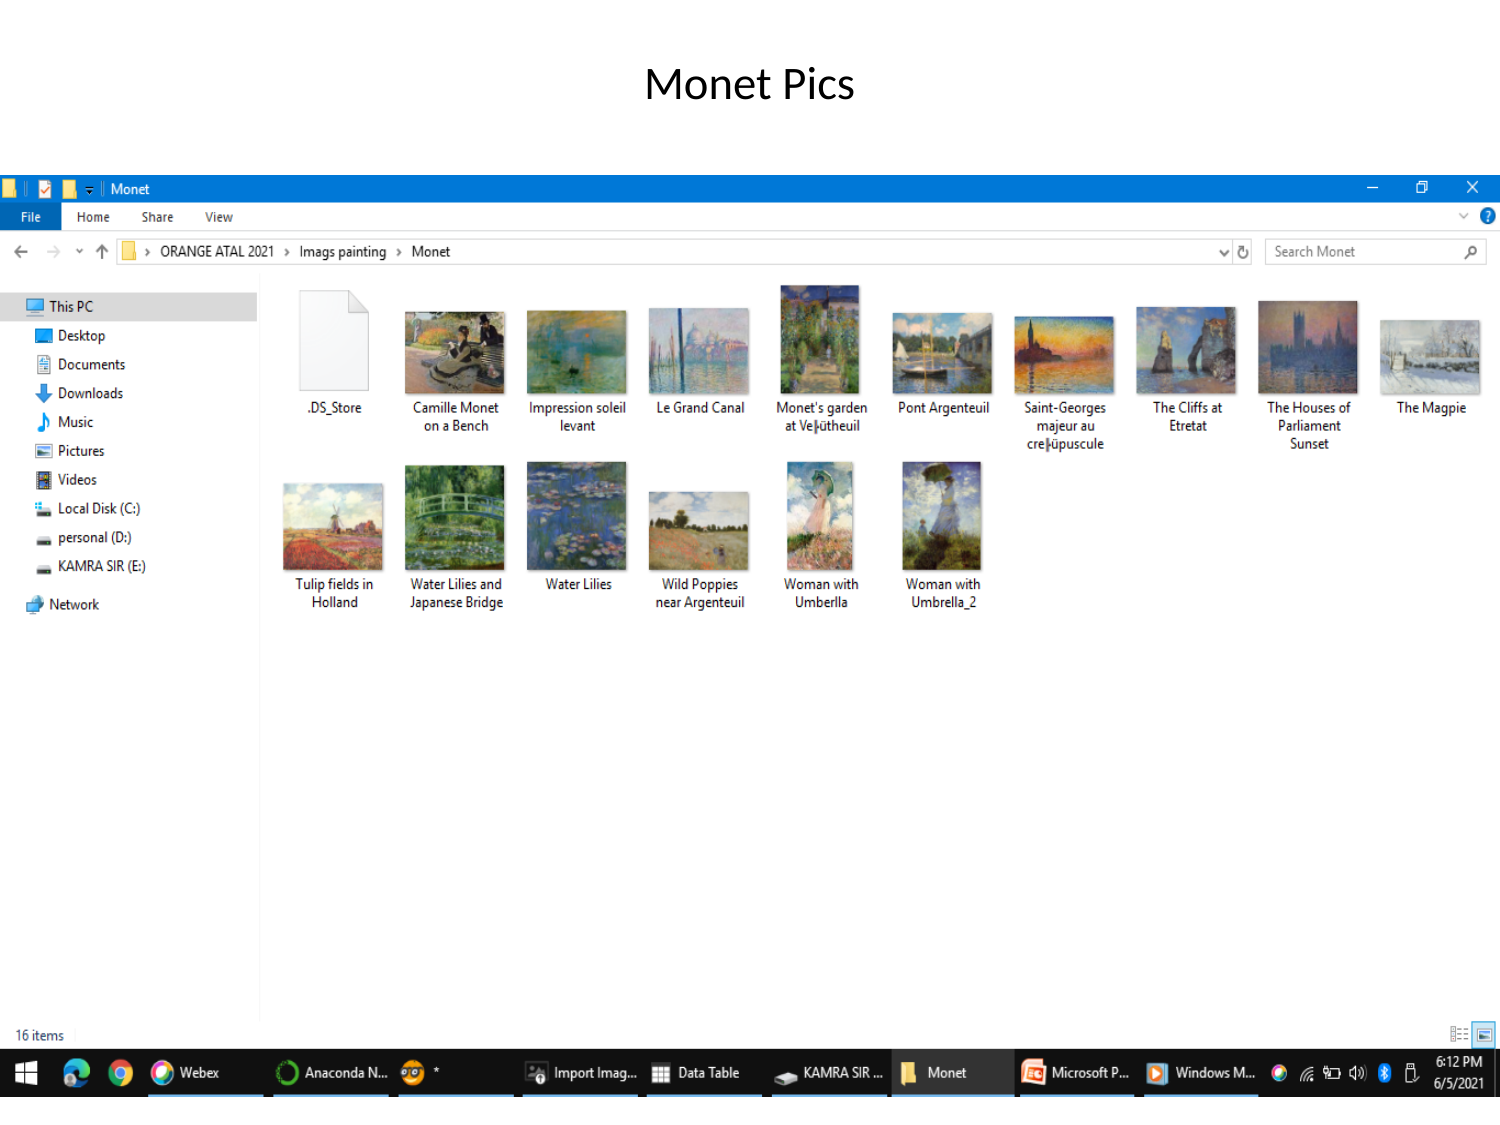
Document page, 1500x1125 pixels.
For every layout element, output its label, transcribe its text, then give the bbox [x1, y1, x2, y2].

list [0, 175, 1500, 1098]
title Monet Pics [75, 45, 1425, 118]
